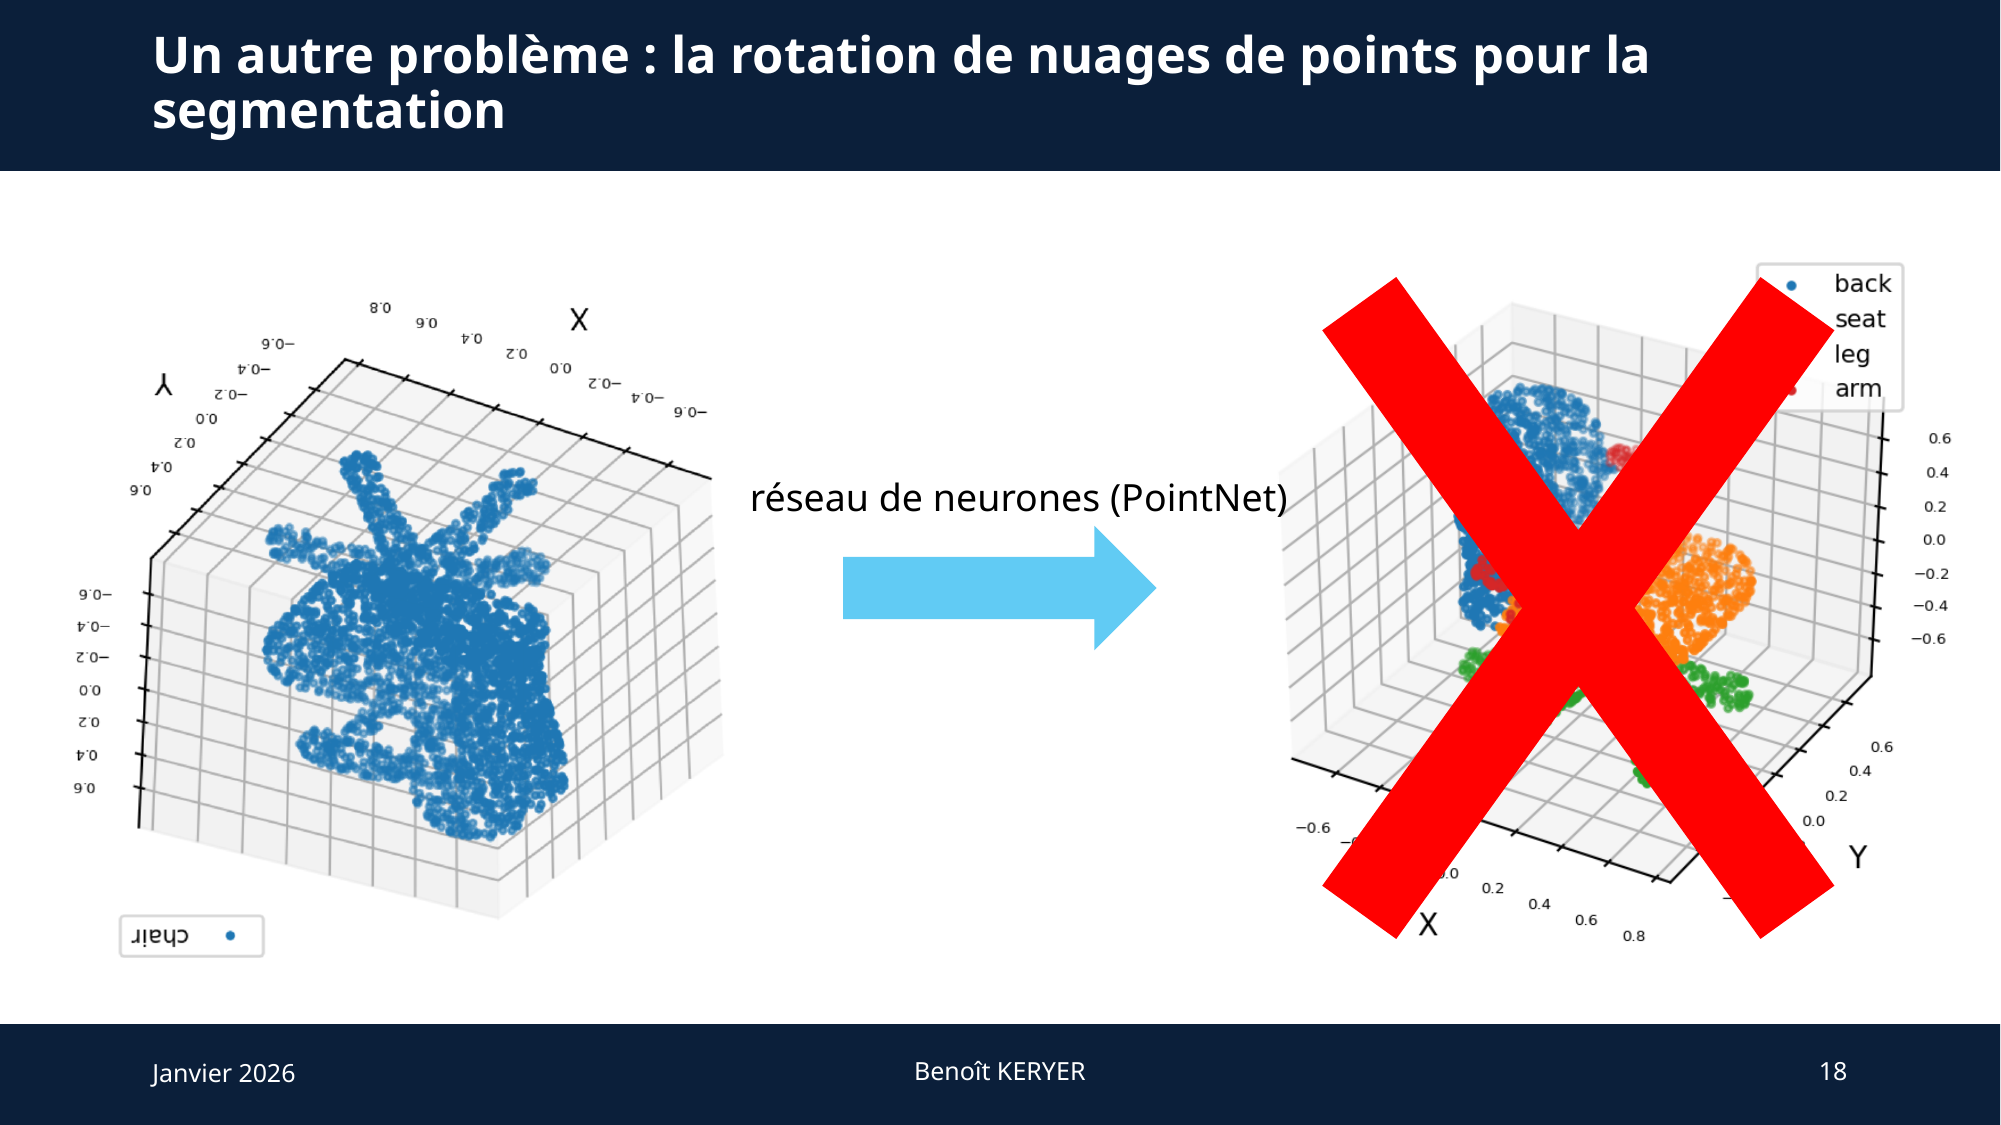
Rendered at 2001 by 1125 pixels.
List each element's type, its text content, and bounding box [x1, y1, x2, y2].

picture [1220, 247, 1974, 965]
text_box [841, 527, 1159, 655]
slide_number 18 [1412, 1042, 1863, 1103]
title Un autre problème : la rotation de nuages de points pour la segmentation [137, 22, 1863, 147]
text_box réseau de neurones (PointNet) [780, 466, 1220, 527]
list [51, 278, 780, 965]
slide_number Janvier 2026 [137, 1042, 588, 1103]
footer Benoît KERYER [662, 1042, 1338, 1103]
